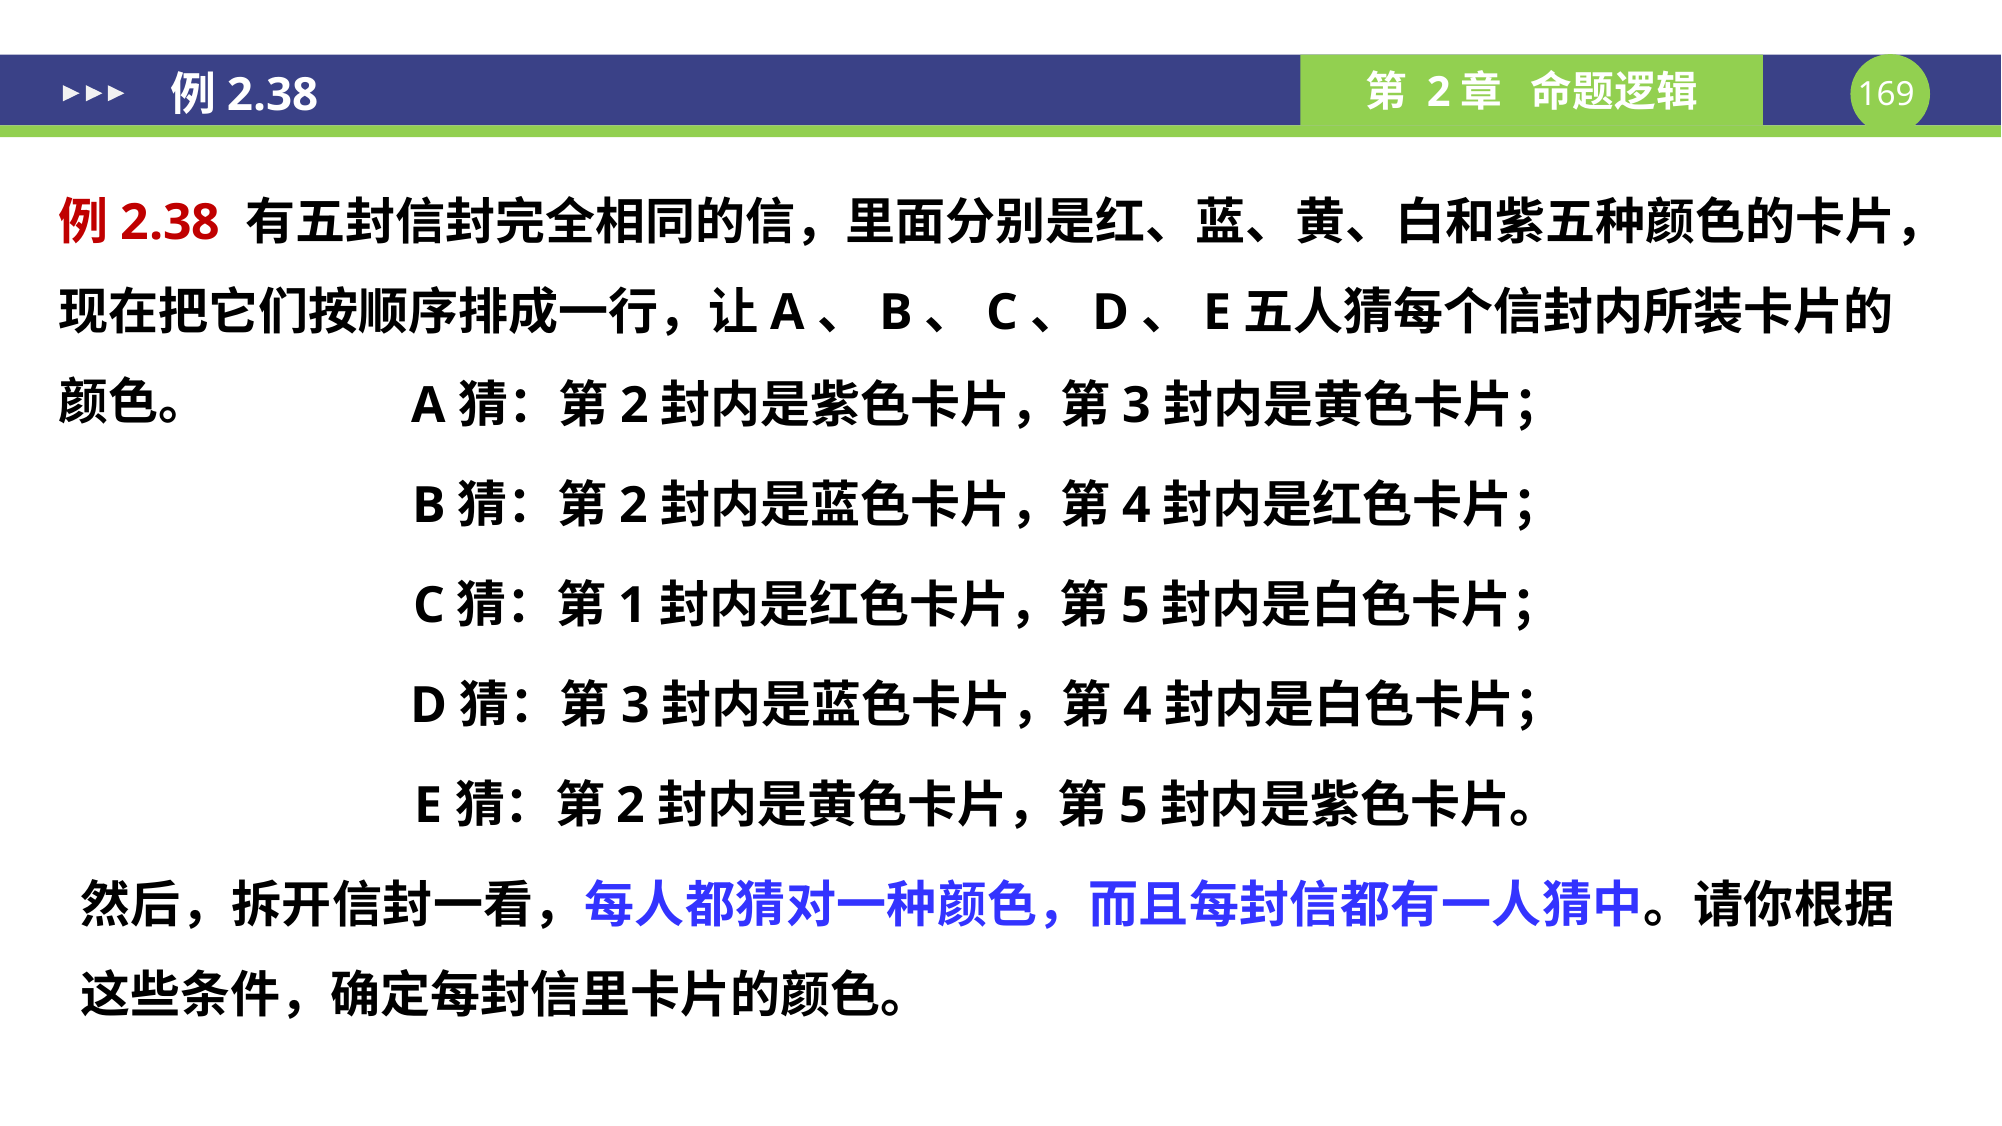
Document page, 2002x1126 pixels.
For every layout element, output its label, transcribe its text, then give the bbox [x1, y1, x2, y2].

text_box A猜：第2封内是紫色卡片，第3封内是黄色卡片； B猜：第2封内是蓝色卡片，第4封内是红色卡片； C猜：第1封内是红色卡片，第5封内是白色卡片； D猜：第3封内是蓝色卡片，第4封内是白色卡片； E猜：第2封内是黄色卡片，第5封内是紫色卡片。 然后，拆开信封一看，每人都猜对一种颜色，而且每封信都有一人猜中。请你根据这些条件，确定每封信里卡片的颜色。 [65, 335, 1910, 1030]
title 例2.38 [150, 16, 1473, 152]
text_box 例2.38 有五封信封完全相同的信，里面分别是红、蓝、黄、白和紫五种颜色的卡片，现在把它们按顺序排成一行，让A、B、C、D、E五人猜每个信封内所装卡片的颜色。 [43, 152, 1931, 334]
